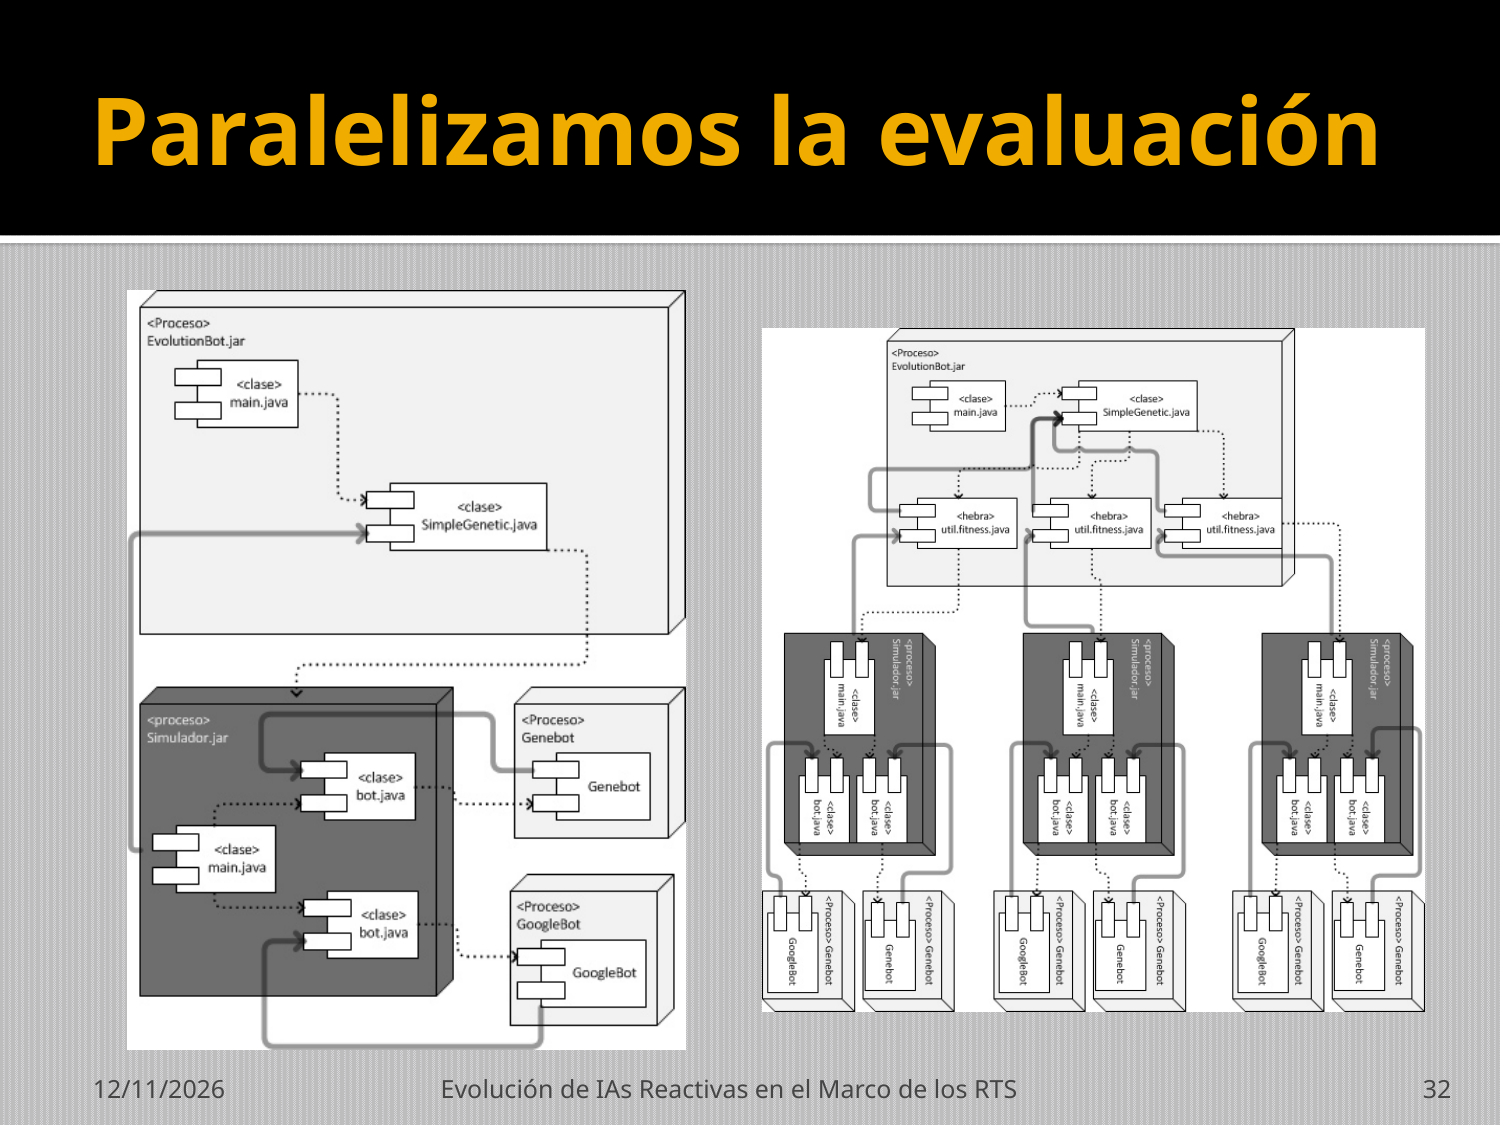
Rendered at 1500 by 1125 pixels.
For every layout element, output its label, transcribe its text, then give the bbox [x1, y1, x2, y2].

slide_number 32 [1345, 1062, 1467, 1108]
title Paralelizamos la evaluación [75, 24, 1425, 231]
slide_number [75, 1062, 425, 1108]
footer Evolución de IAs Reactivas en el Marco de los RTS [433, 1062, 1337, 1108]
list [127, 290, 686, 1050]
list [762, 328, 1425, 1012]
